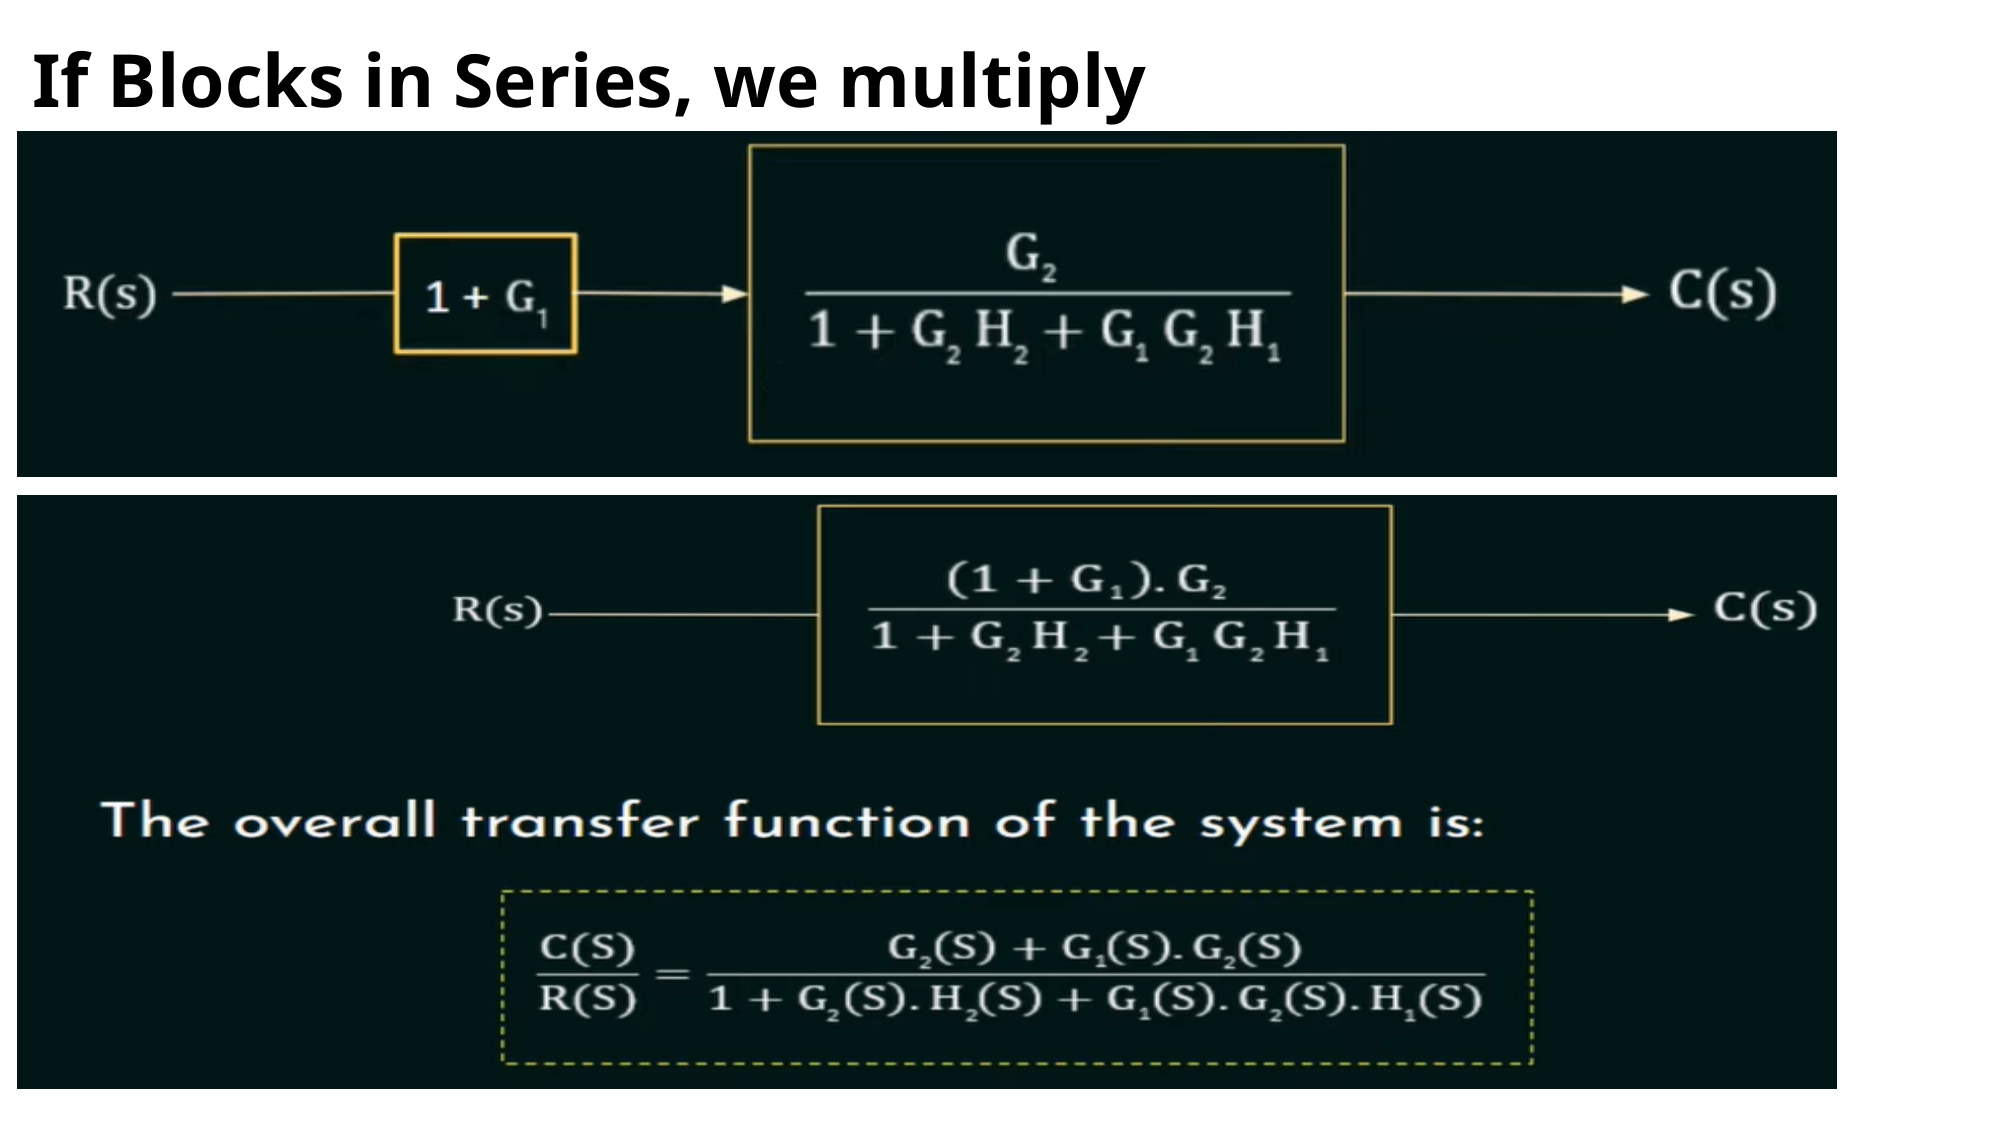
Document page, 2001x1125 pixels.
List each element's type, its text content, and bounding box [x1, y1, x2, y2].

title If Blocks in Series, we multiply [17, 36, 1743, 131]
picture [17, 495, 1837, 1089]
picture [17, 131, 1837, 477]
